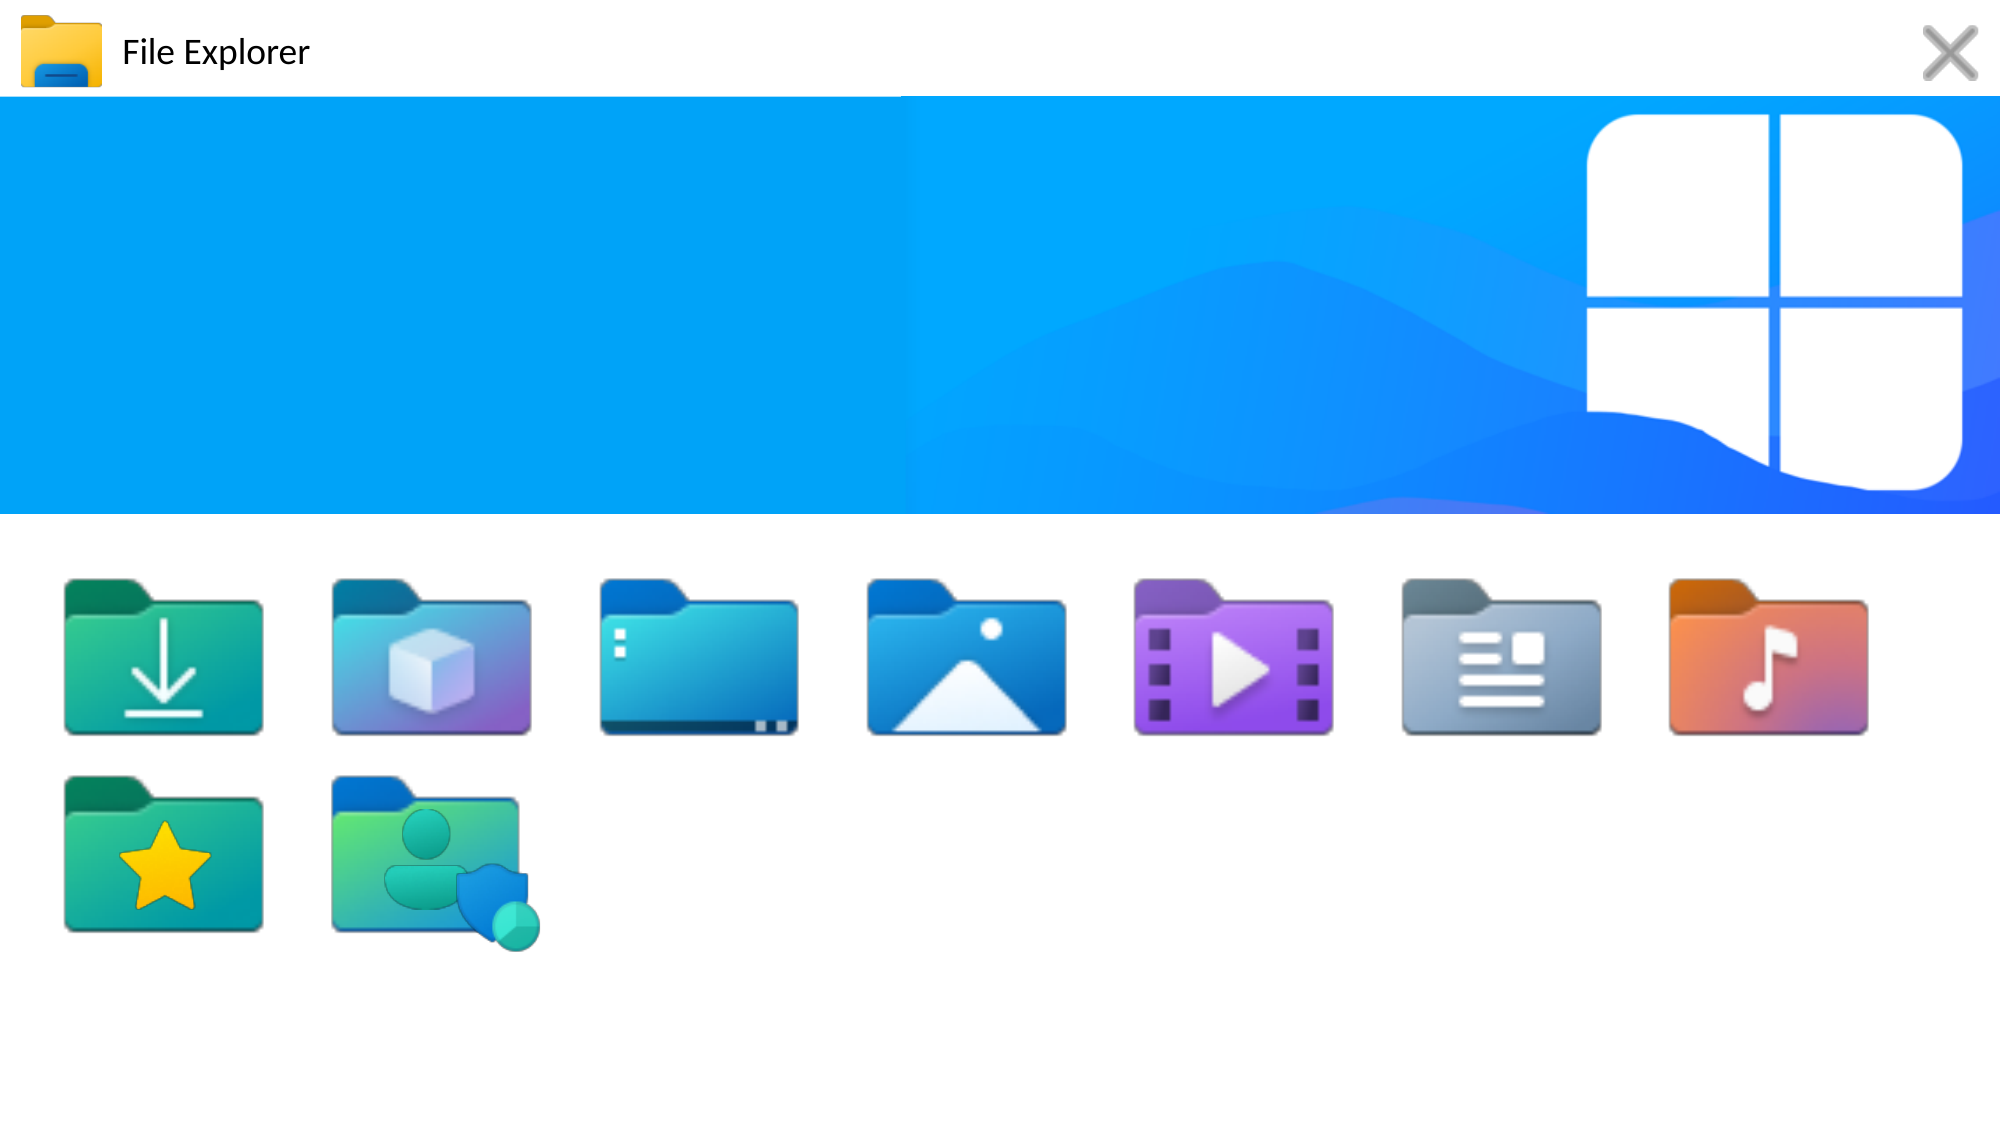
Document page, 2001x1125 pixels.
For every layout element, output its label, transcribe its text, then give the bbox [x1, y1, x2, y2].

text_box [0, 96, 907, 515]
picture [1657, 549, 1883, 775]
picture [587, 549, 813, 775]
text_box File Explorer [107, 19, 326, 80]
picture [20, 9, 102, 91]
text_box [320, 746, 546, 972]
picture [855, 549, 1081, 775]
picture [52, 549, 278, 746]
picture [320, 549, 546, 746]
picture [1923, 0, 2000, 81]
picture [1390, 549, 1616, 775]
picture [907, 96, 2000, 514]
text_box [52, 746, 278, 972]
picture [1122, 549, 1348, 775]
